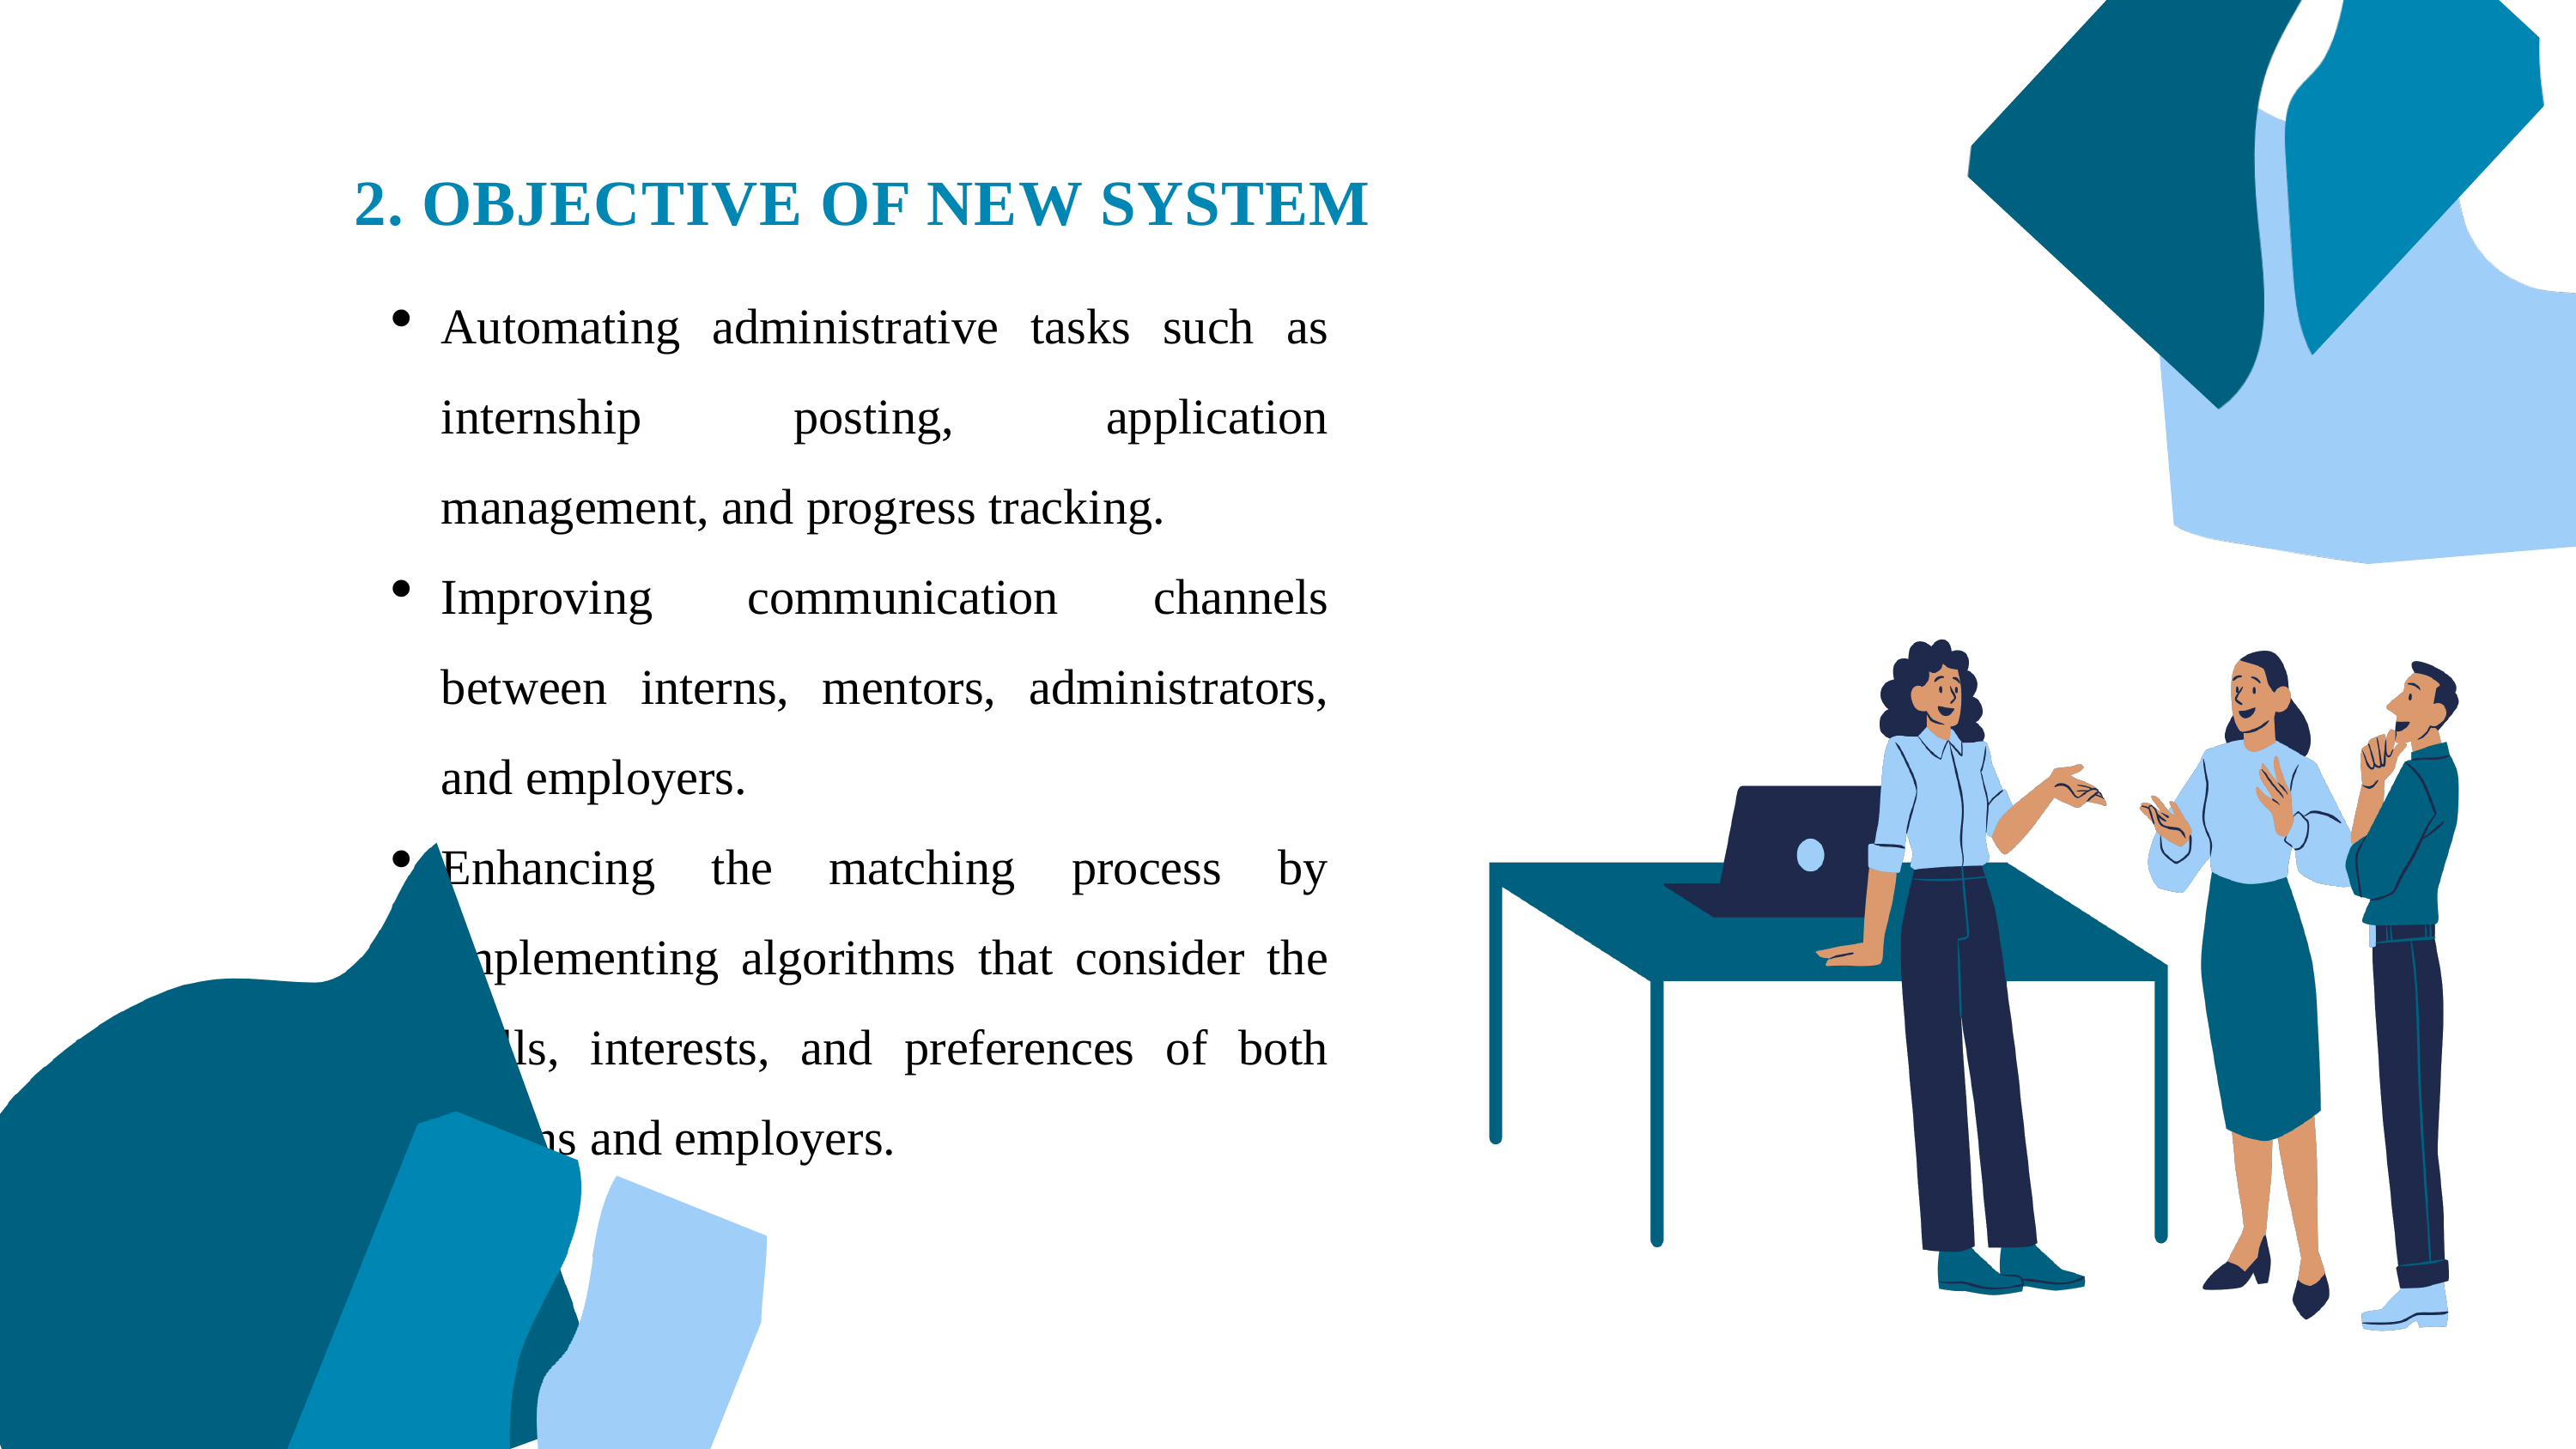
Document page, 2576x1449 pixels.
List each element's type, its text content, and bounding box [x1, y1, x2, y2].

text_box 2. OBJECTIVE OF NEW SYSTEM [354, 124, 1392, 239]
text_box [2159, 73, 2576, 580]
text_box Automating administrative tasks such as internship posting, application management, and progress tracking. Improving communication channels between interns, mentors, administrators, and employers. Enhancing the matching process by implementing algorithms that consider the skills, interests, and preferences of both interns and employers. [392, 264, 1329, 1165]
text_box [2500, 0, 2576, 70]
text_box [0, 821, 548, 1449]
text_box [1953, 0, 2576, 432]
text_box [1489, 638, 2461, 1331]
text_box [287, 1100, 793, 1449]
